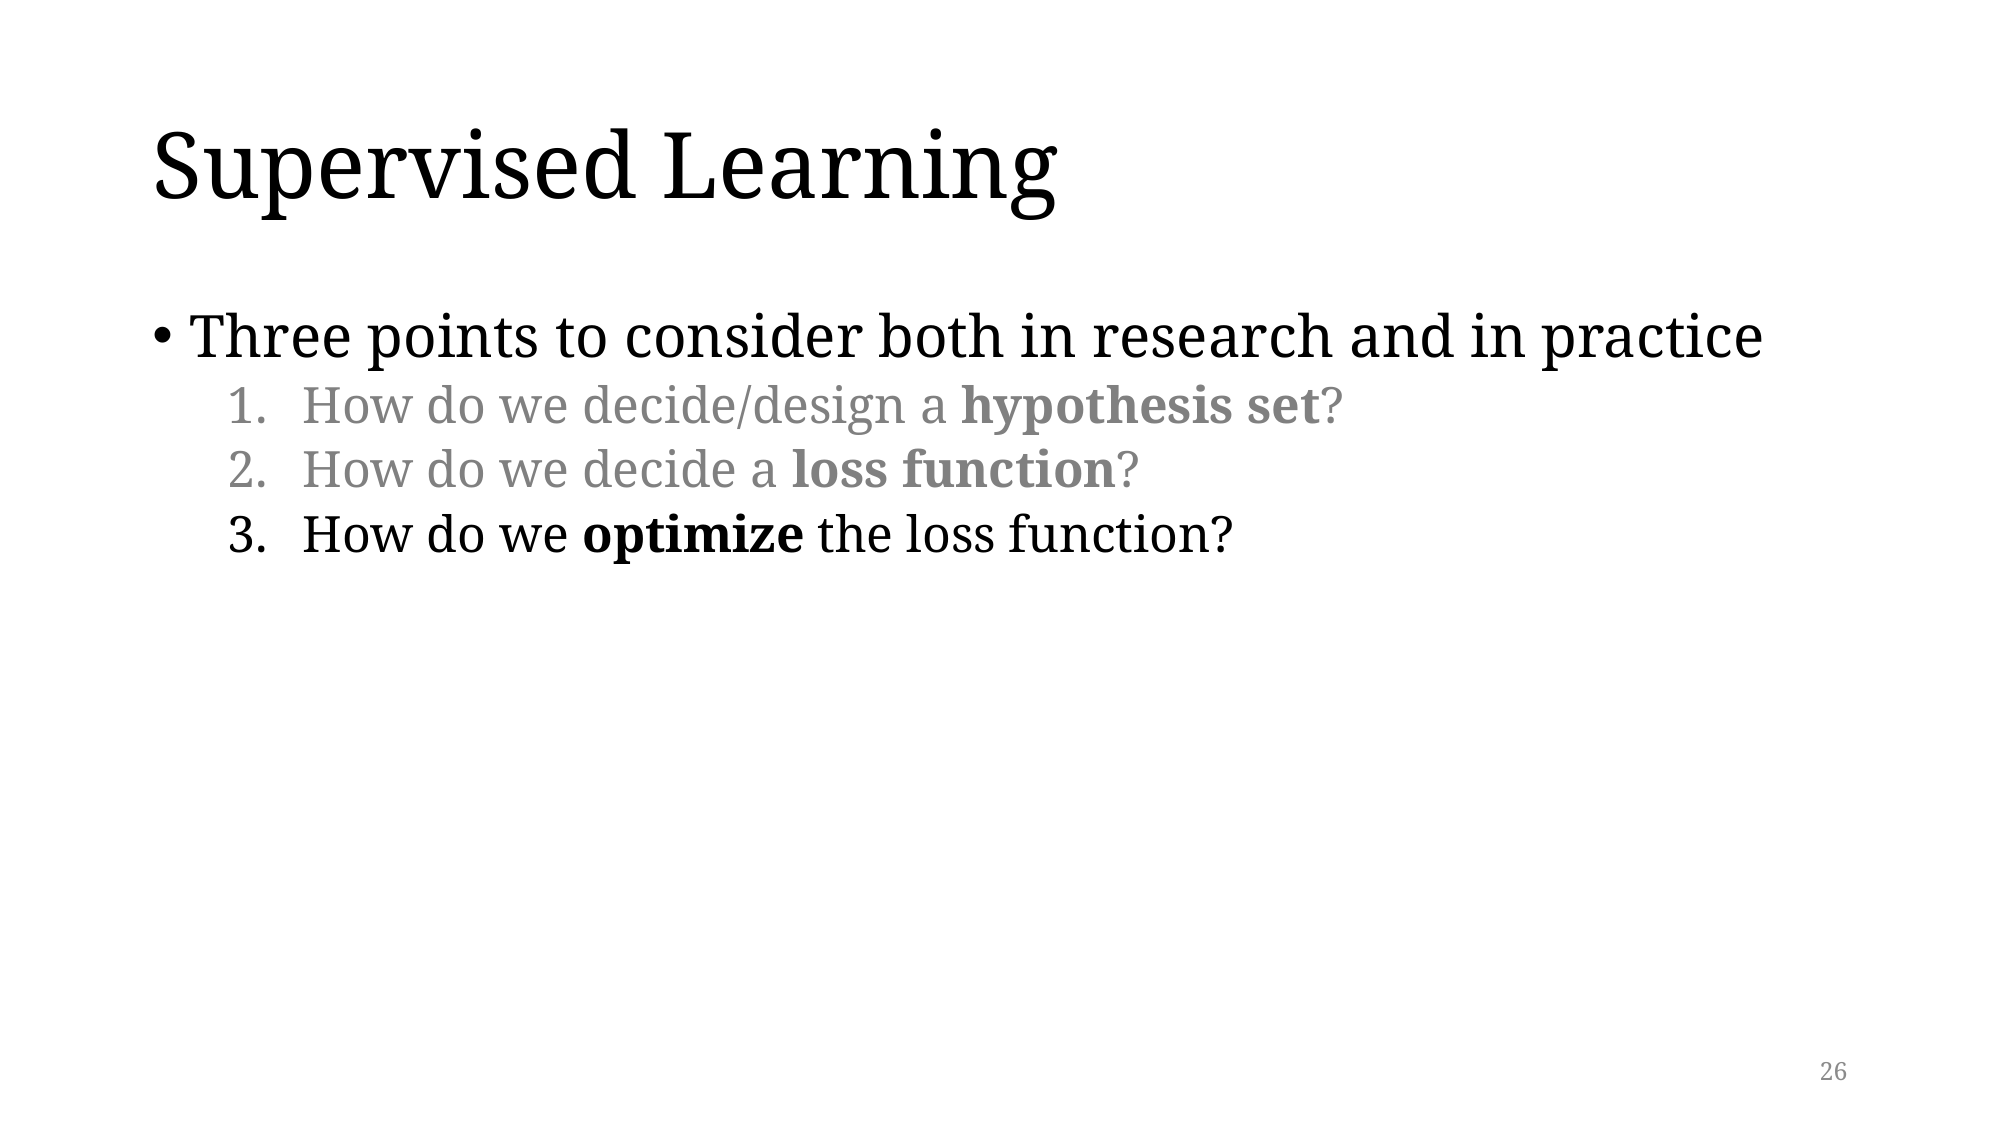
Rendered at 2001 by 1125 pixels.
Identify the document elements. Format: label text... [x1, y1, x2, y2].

title Supervised Learning [137, 59, 1863, 278]
list Three points to consider both in research and in practice How do we decide/design a hypothesis set? How do we decide a loss function? How do we optimize the loss function? [137, 299, 1863, 1014]
slide_number 26 [1412, 1042, 1863, 1103]
